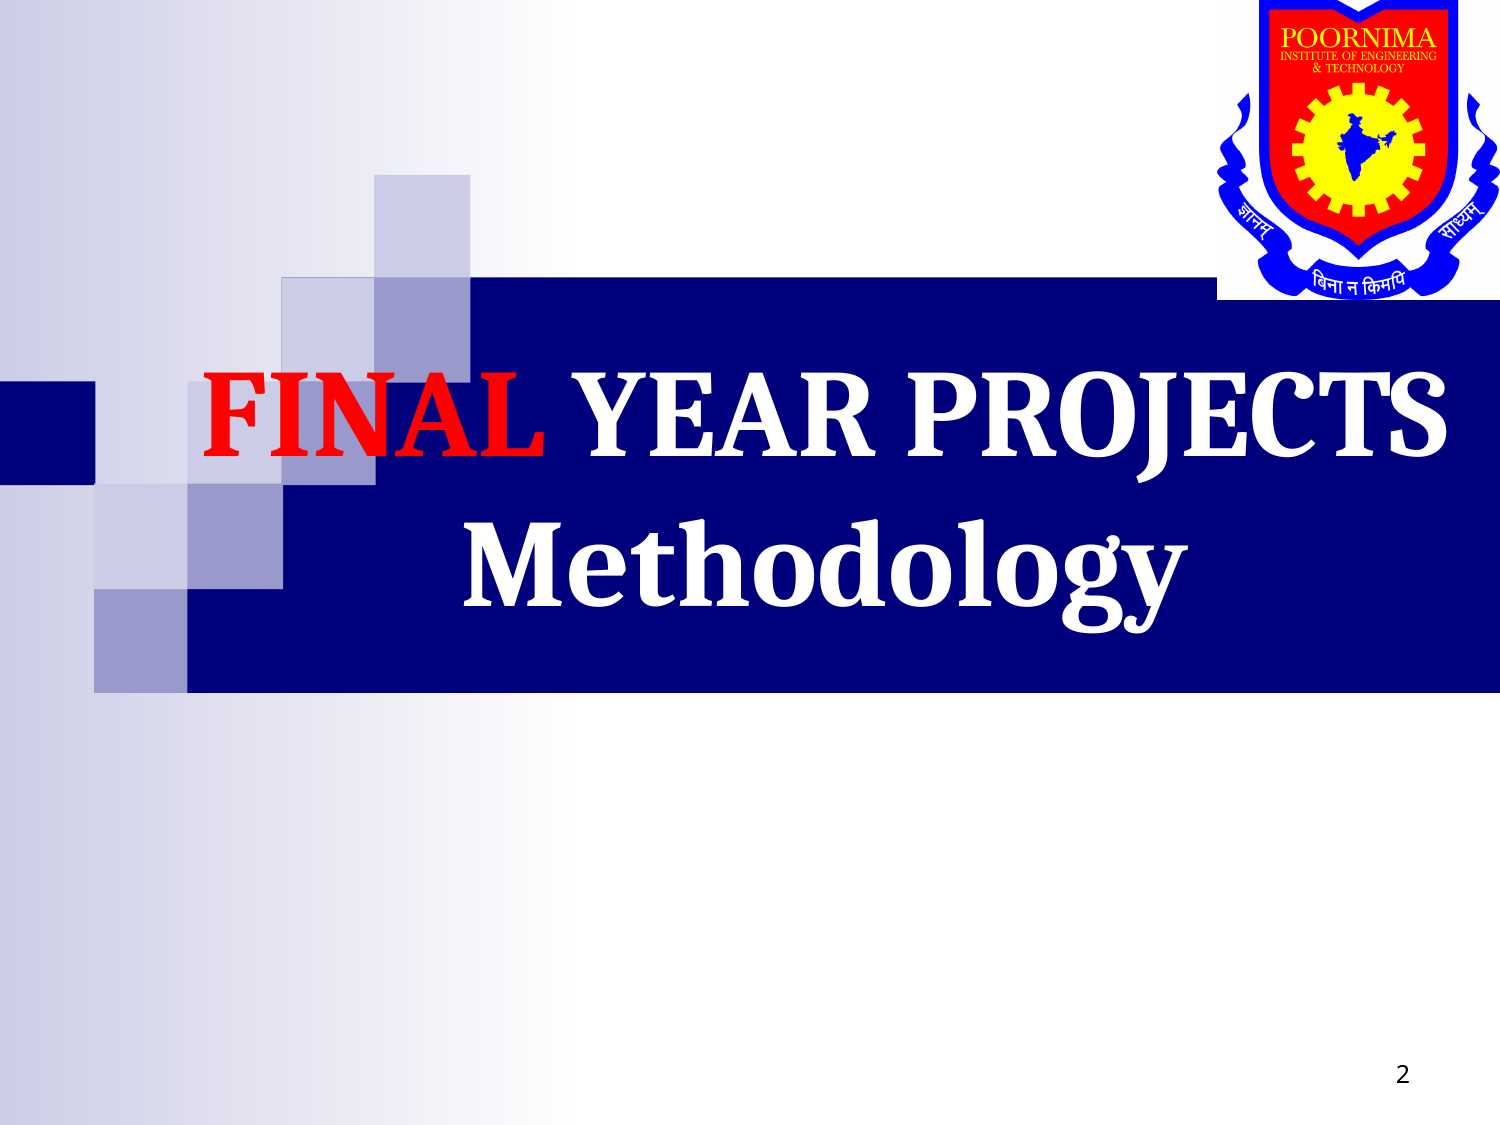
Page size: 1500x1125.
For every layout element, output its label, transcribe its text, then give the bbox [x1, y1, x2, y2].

slide_number 2 [1074, 1024, 1426, 1101]
picture [1216, 0, 1500, 301]
title FINAL YEAR PROJECTS Methodology [149, 299, 1500, 663]
